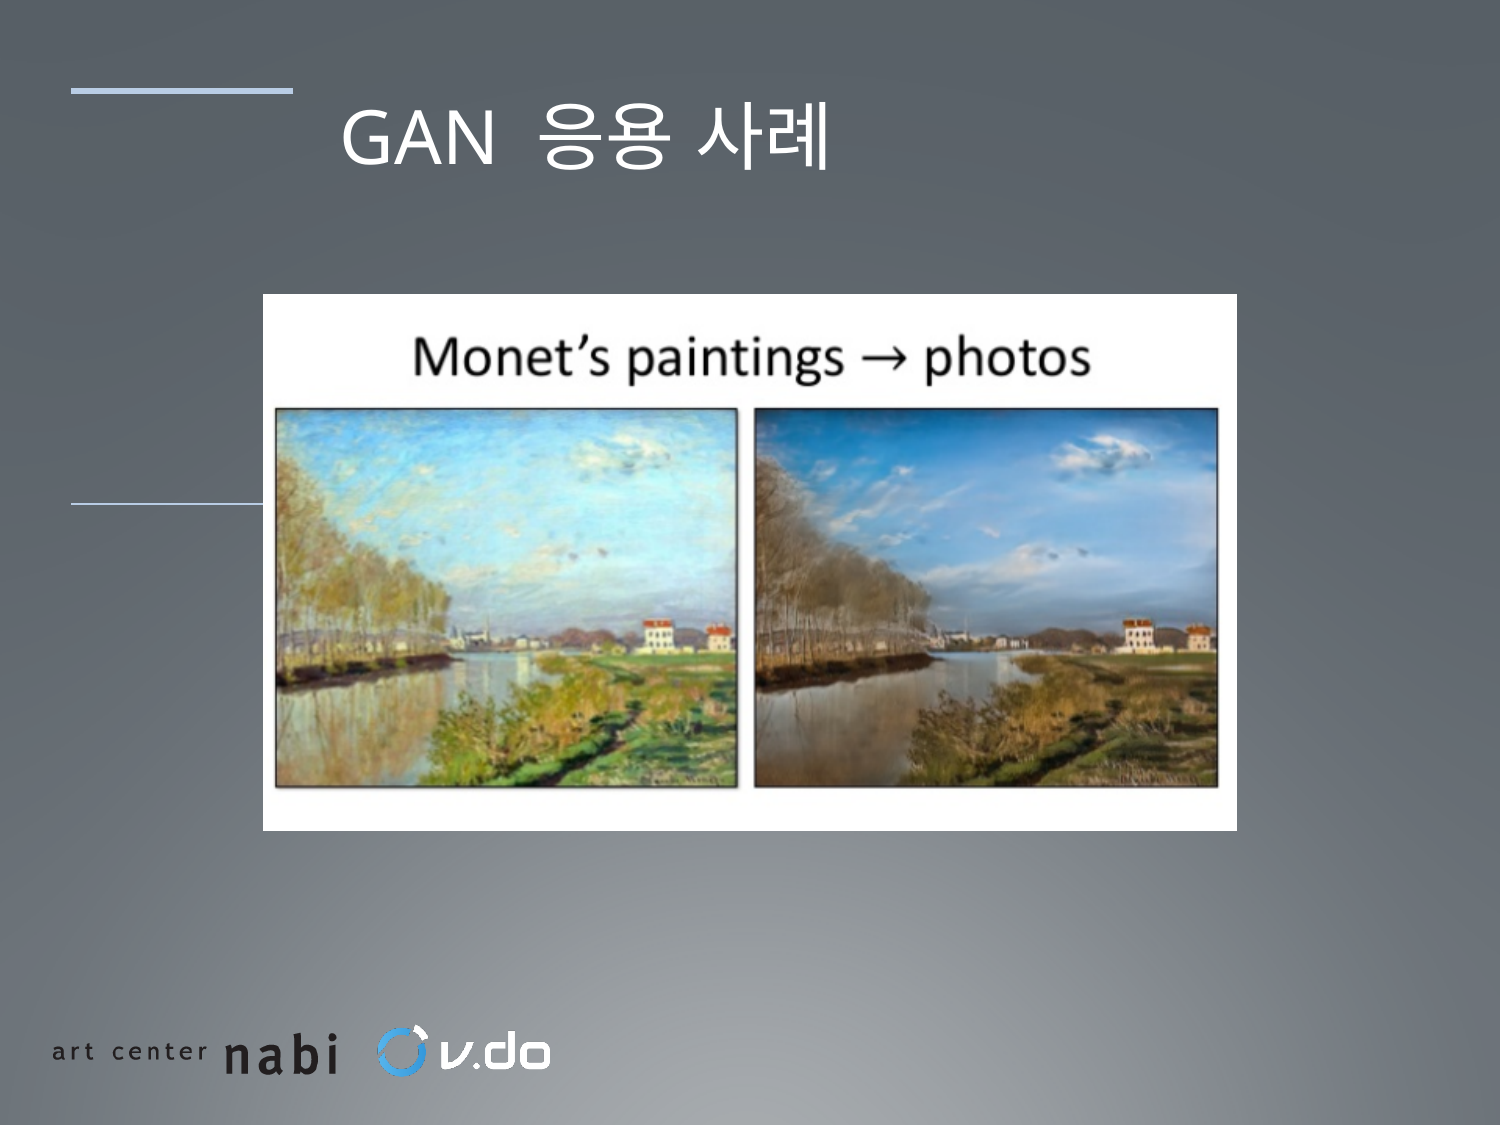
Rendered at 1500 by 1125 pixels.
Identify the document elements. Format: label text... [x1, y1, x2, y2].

picture [0, 0, 1500, 1125]
text_box GAN 응용 사례 [324, 82, 1500, 188]
